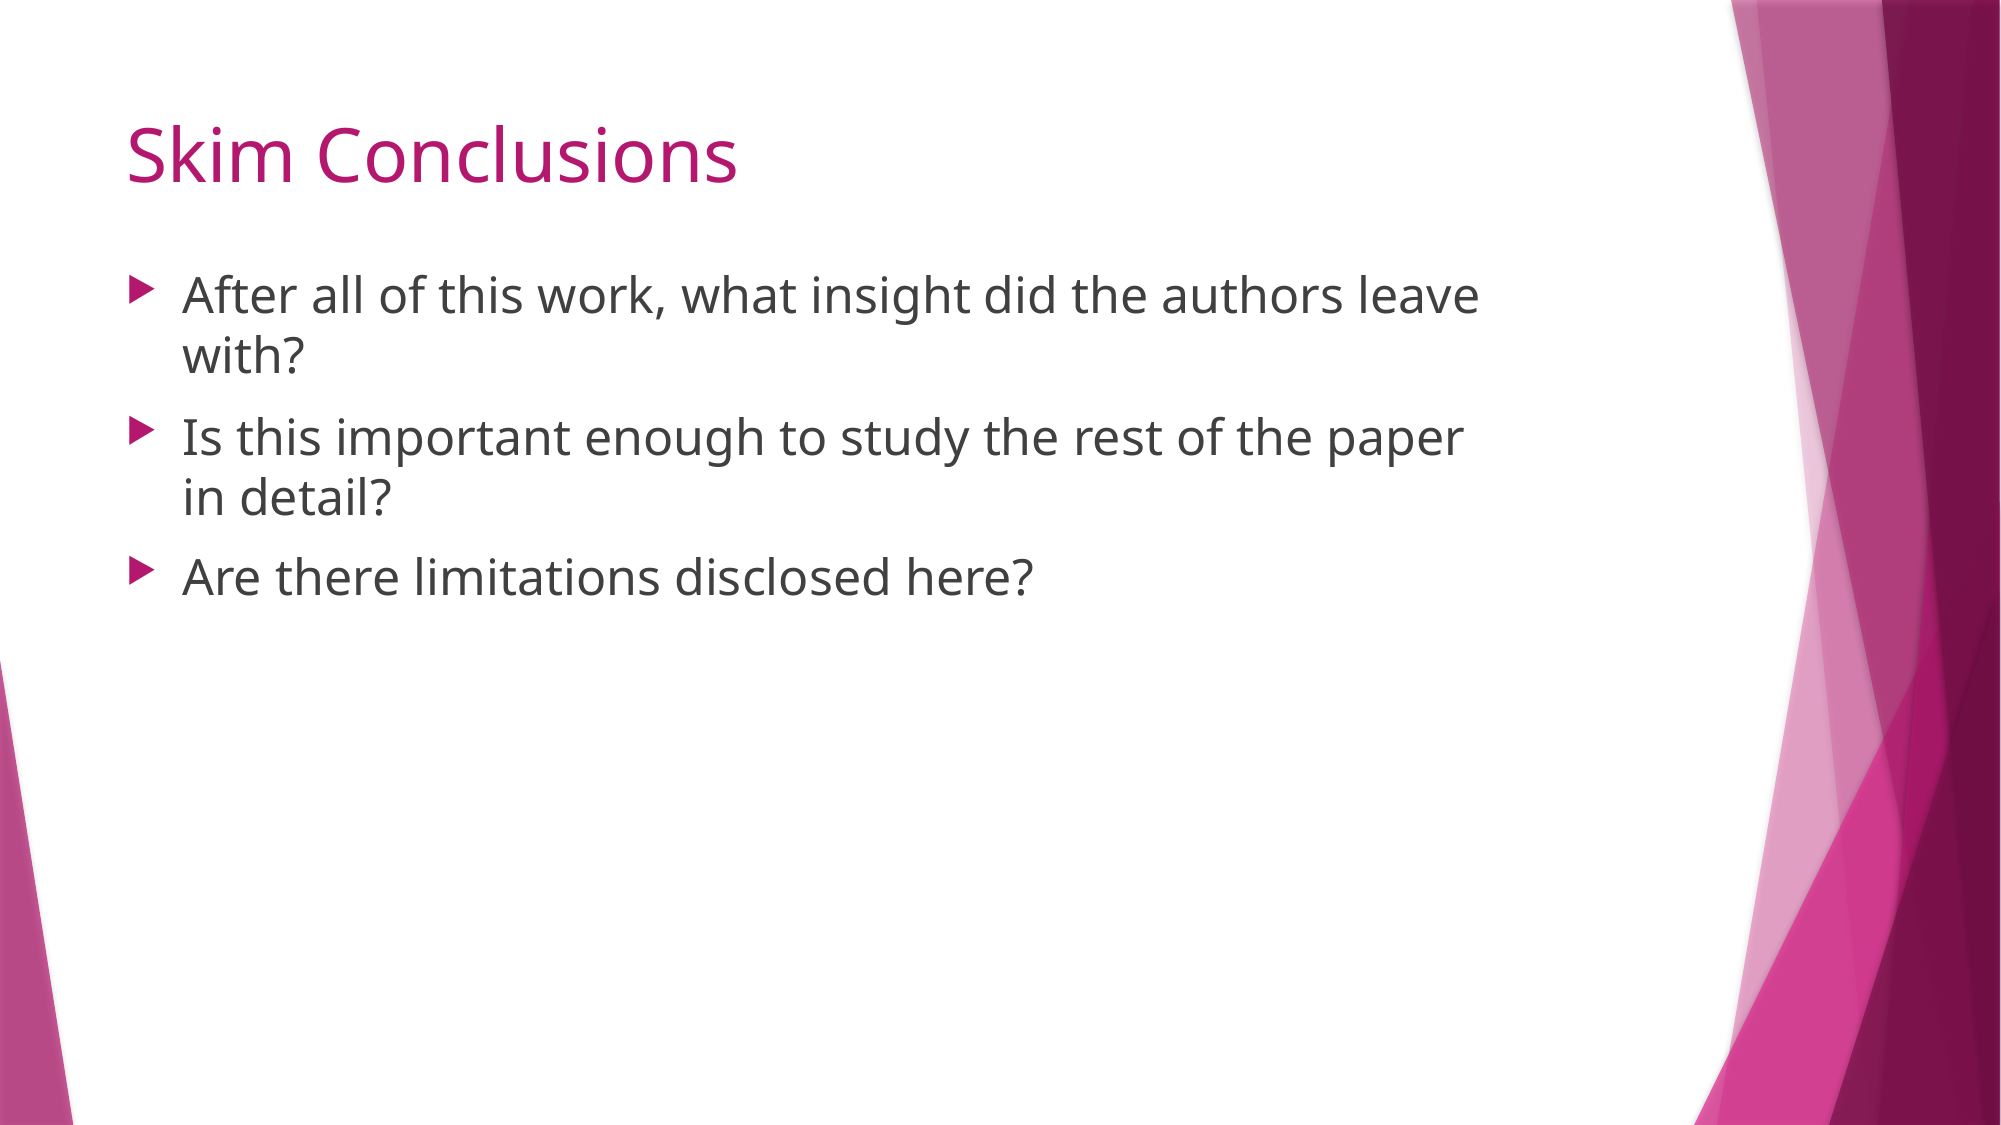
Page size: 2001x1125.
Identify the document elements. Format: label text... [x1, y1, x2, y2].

title Skim Conclusions [111, 99, 1522, 216]
list After all of this work, what insight did the authors leave with? Is this important enough to study the rest of the paper in detail? Are there limitations disclosed here? [111, 256, 1522, 992]
